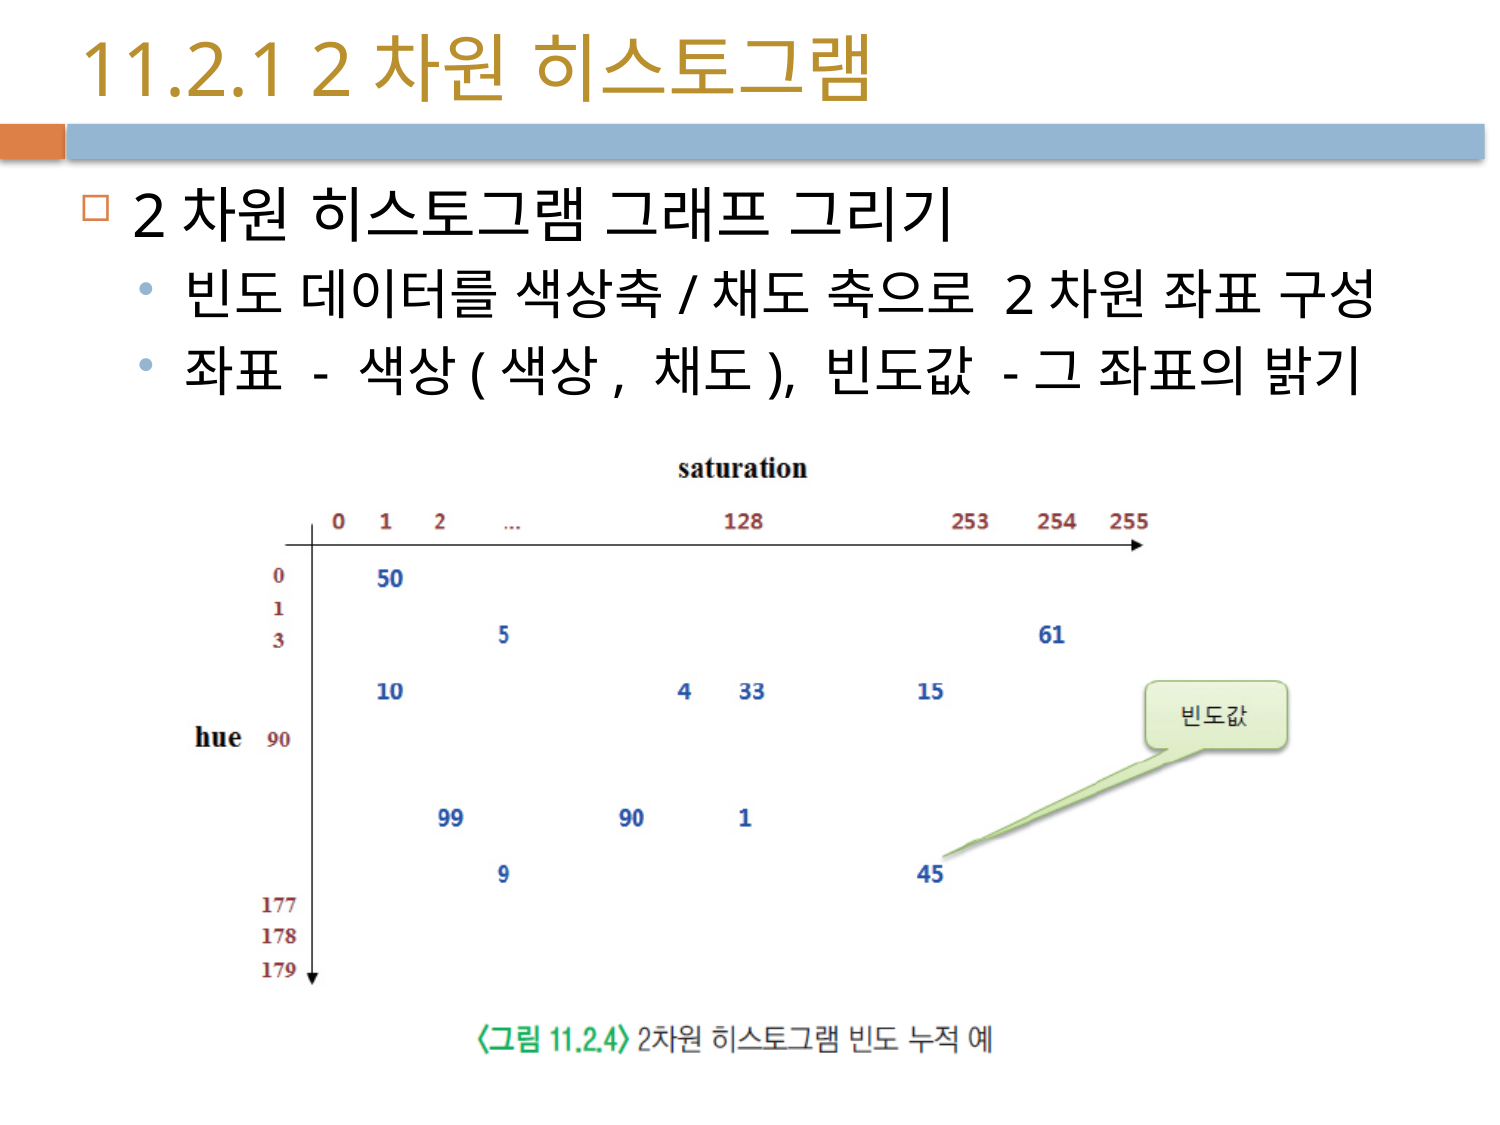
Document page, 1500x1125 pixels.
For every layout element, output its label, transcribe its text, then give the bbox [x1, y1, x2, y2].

picture [182, 444, 1306, 1081]
list 2차원 히스토그램 그래프 그리기 빈도 데이터를 색상축/채도 축으로 2차원 좌표 구성 좌표 - 색상(색상, 채도), 빈도값 -그 좌표의 밝기 [64, 169, 1471, 1056]
title 11.2.1 2차원 히스토그램 [64, 7, 1471, 126]
